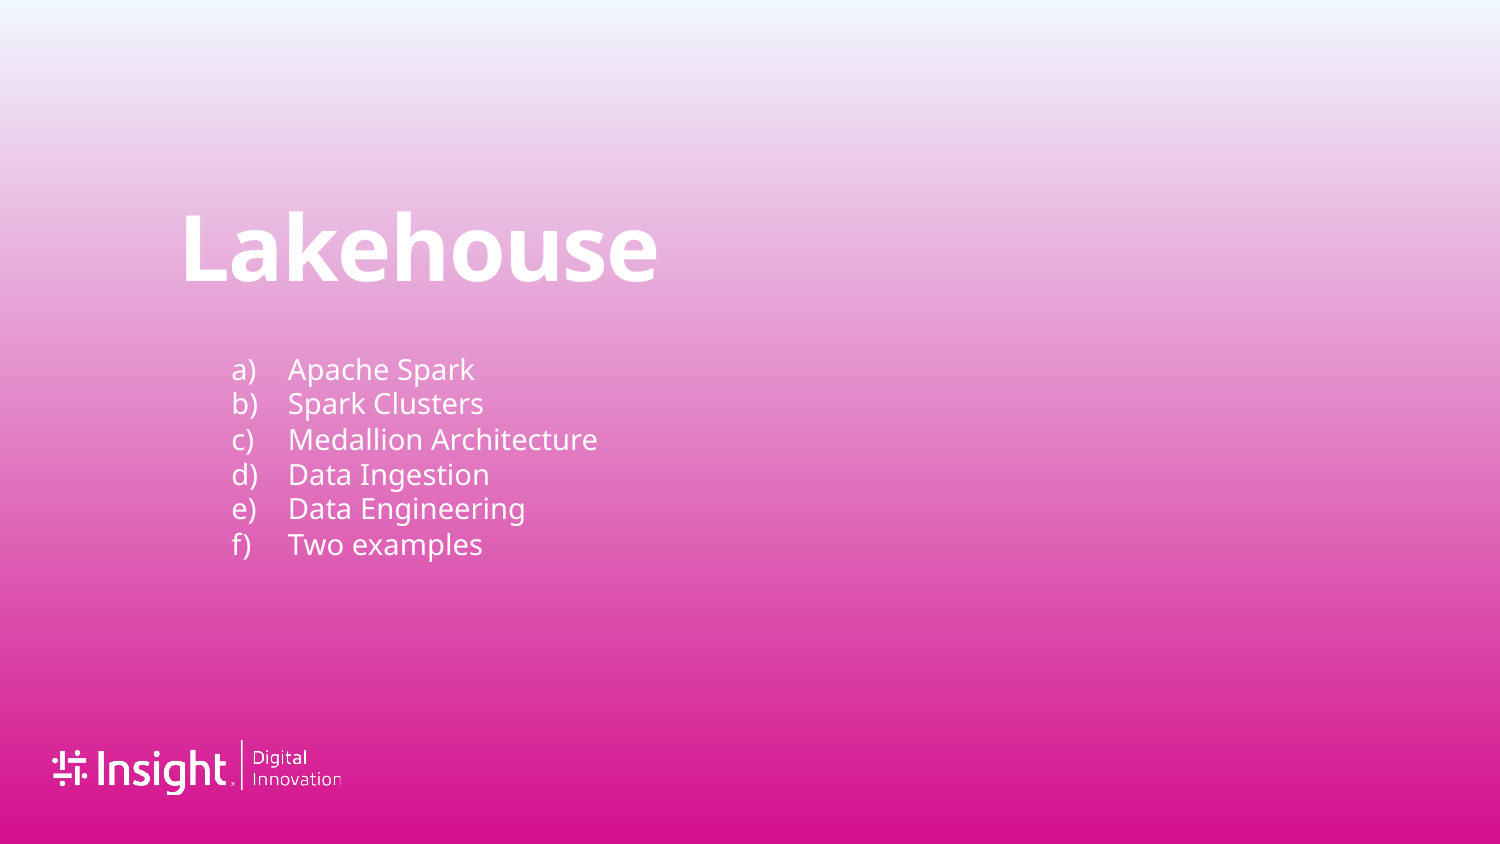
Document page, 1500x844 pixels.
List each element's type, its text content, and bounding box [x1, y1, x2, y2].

text_box Apache Spark Spark Clusters Medallion Architecture Data Ingestion Data Engineering Two examples [160, 343, 1203, 569]
picture [51, 739, 341, 795]
text_box Lakehouse [160, 224, 1492, 280]
